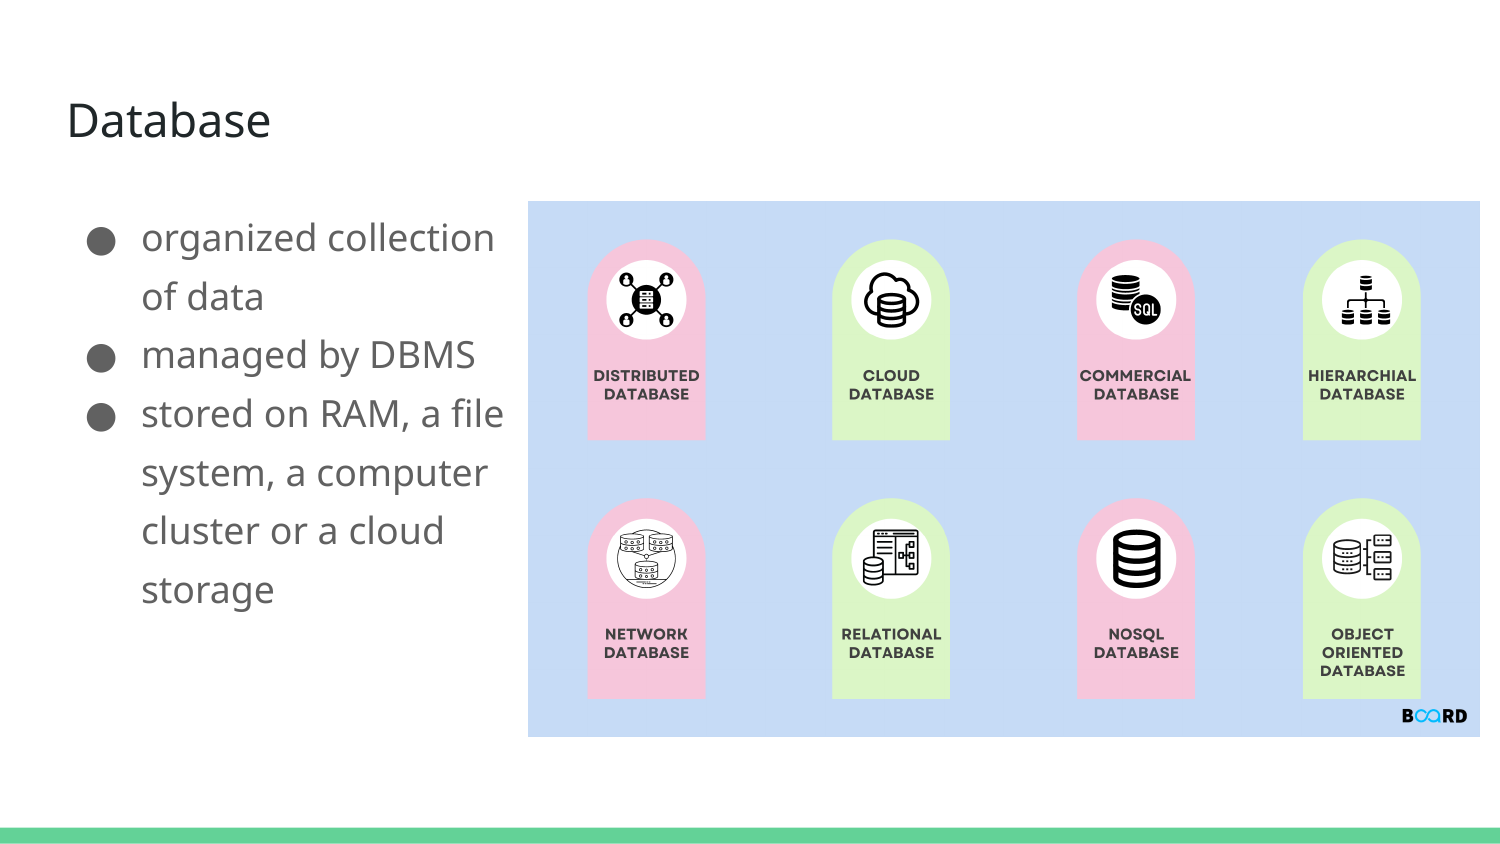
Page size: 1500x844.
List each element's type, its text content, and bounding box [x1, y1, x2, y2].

picture [528, 201, 1480, 737]
title Database [51, 72, 1449, 167]
list organized collection of data managed by DBMS stored on RAM, a file system, a computer cluster or a cloud storage [51, 189, 522, 750]
